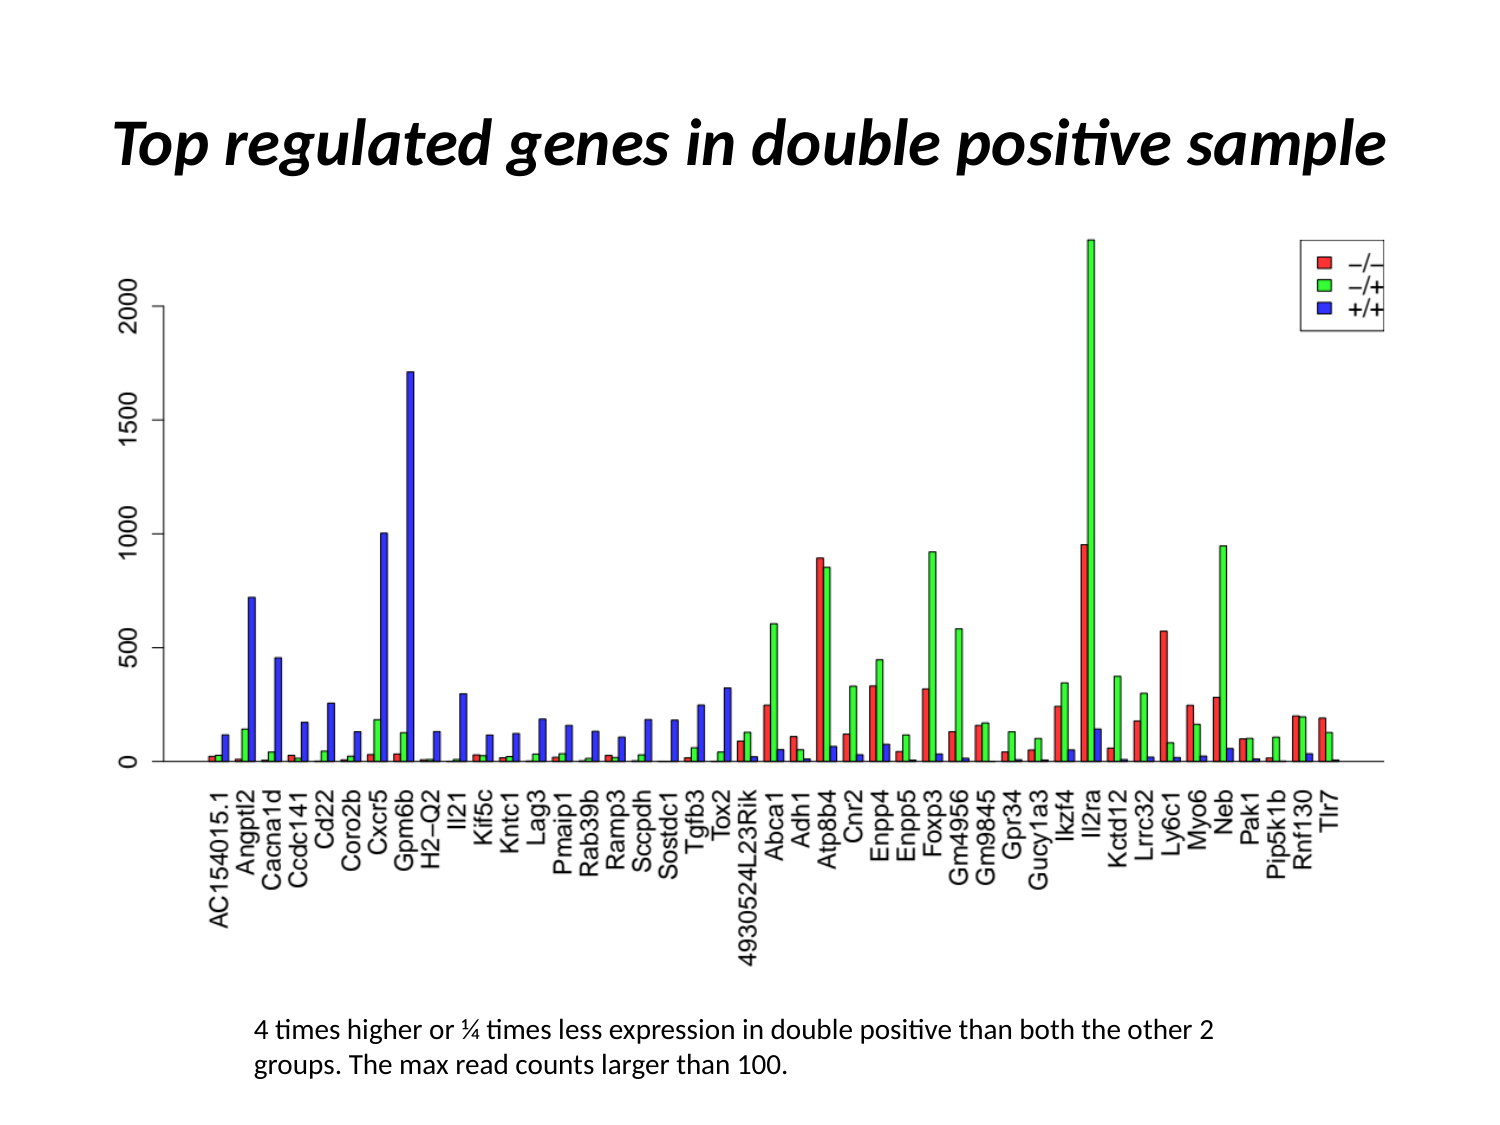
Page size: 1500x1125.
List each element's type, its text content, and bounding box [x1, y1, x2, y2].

title Top regulated genes in double positive sample [75, 45, 1425, 150]
picture [73, 150, 1426, 992]
text_box 4 times higher or ¼ times less expression in double positive than both the other 2 groups. The max read counts larger than 100. [239, 1002, 1246, 1088]
